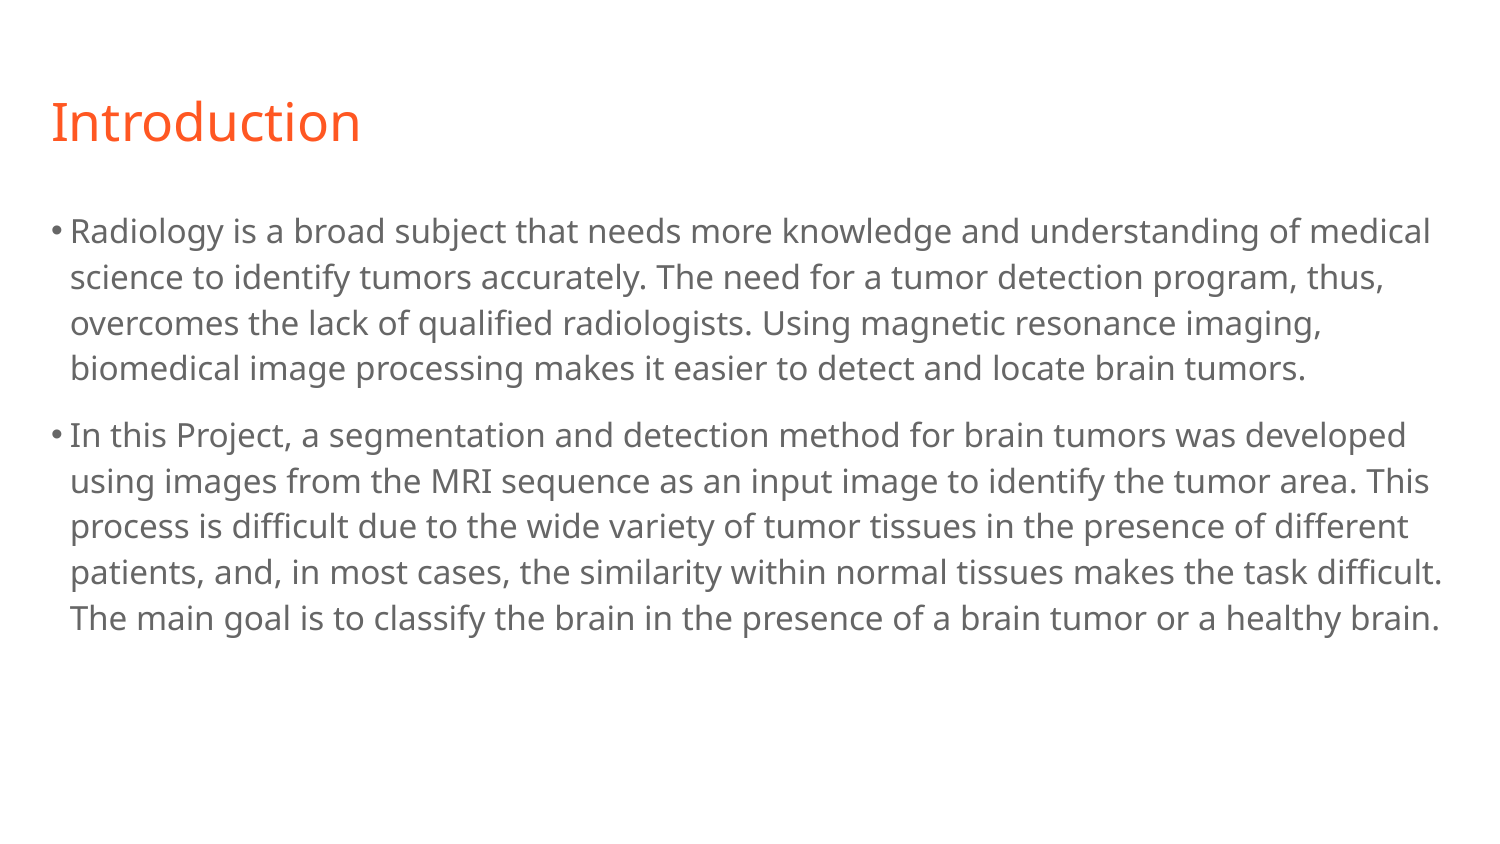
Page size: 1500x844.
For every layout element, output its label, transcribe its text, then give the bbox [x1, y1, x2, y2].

title Introduction [51, 72, 1449, 167]
list Radiology is a broad subject that needs more knowledge and understanding of medical science to identify tumors accurately. The need for a tumor detection program, thus, overcomes the lack of qualified radiologists. Using magnetic resonance imaging, biomedical image processing makes it easier to detect and locate brain tumors. In this Project, a segmentation and detection method for brain tumors was developed using images from the MRI sequence as an input image to identify the tumor area. This process is difficult due to the wide variety of tumor tissues in the presence of different patients, and, in most cases, the similarity within normal tissues makes the task difficult. The main goal is to classify the brain in the presence of a brain tumor or a healthy brain. [51, 189, 1449, 750]
